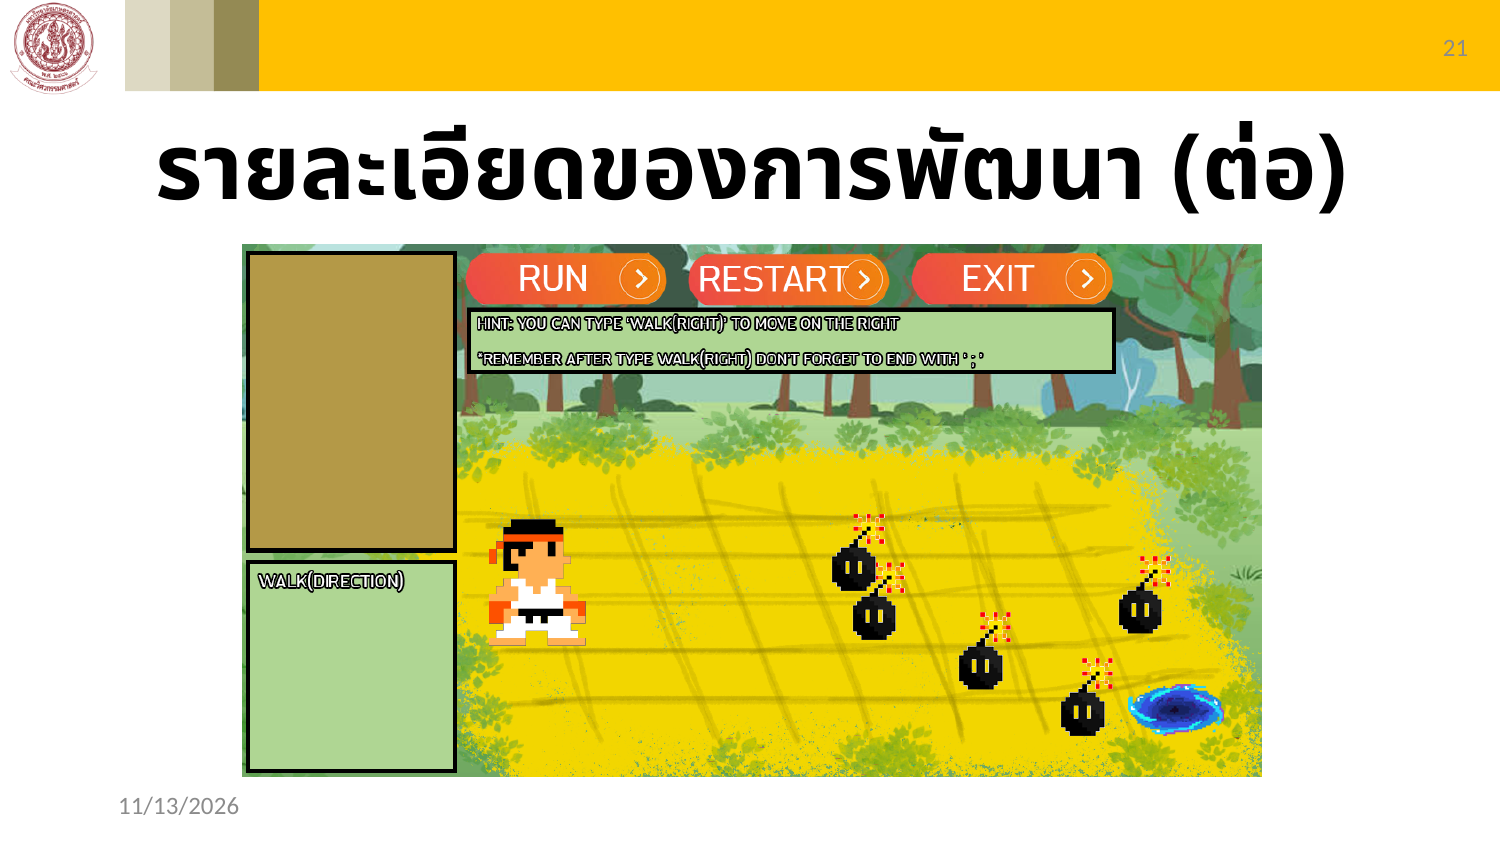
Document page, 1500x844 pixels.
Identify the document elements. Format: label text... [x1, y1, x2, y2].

title รายละเอียดของการพัฒนา (ต่อ) [76, 92, 1427, 233]
slide_number 21 [1411, 0, 1500, 92]
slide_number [103, 782, 441, 828]
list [242, 244, 1262, 777]
picture [6, 0, 102, 113]
